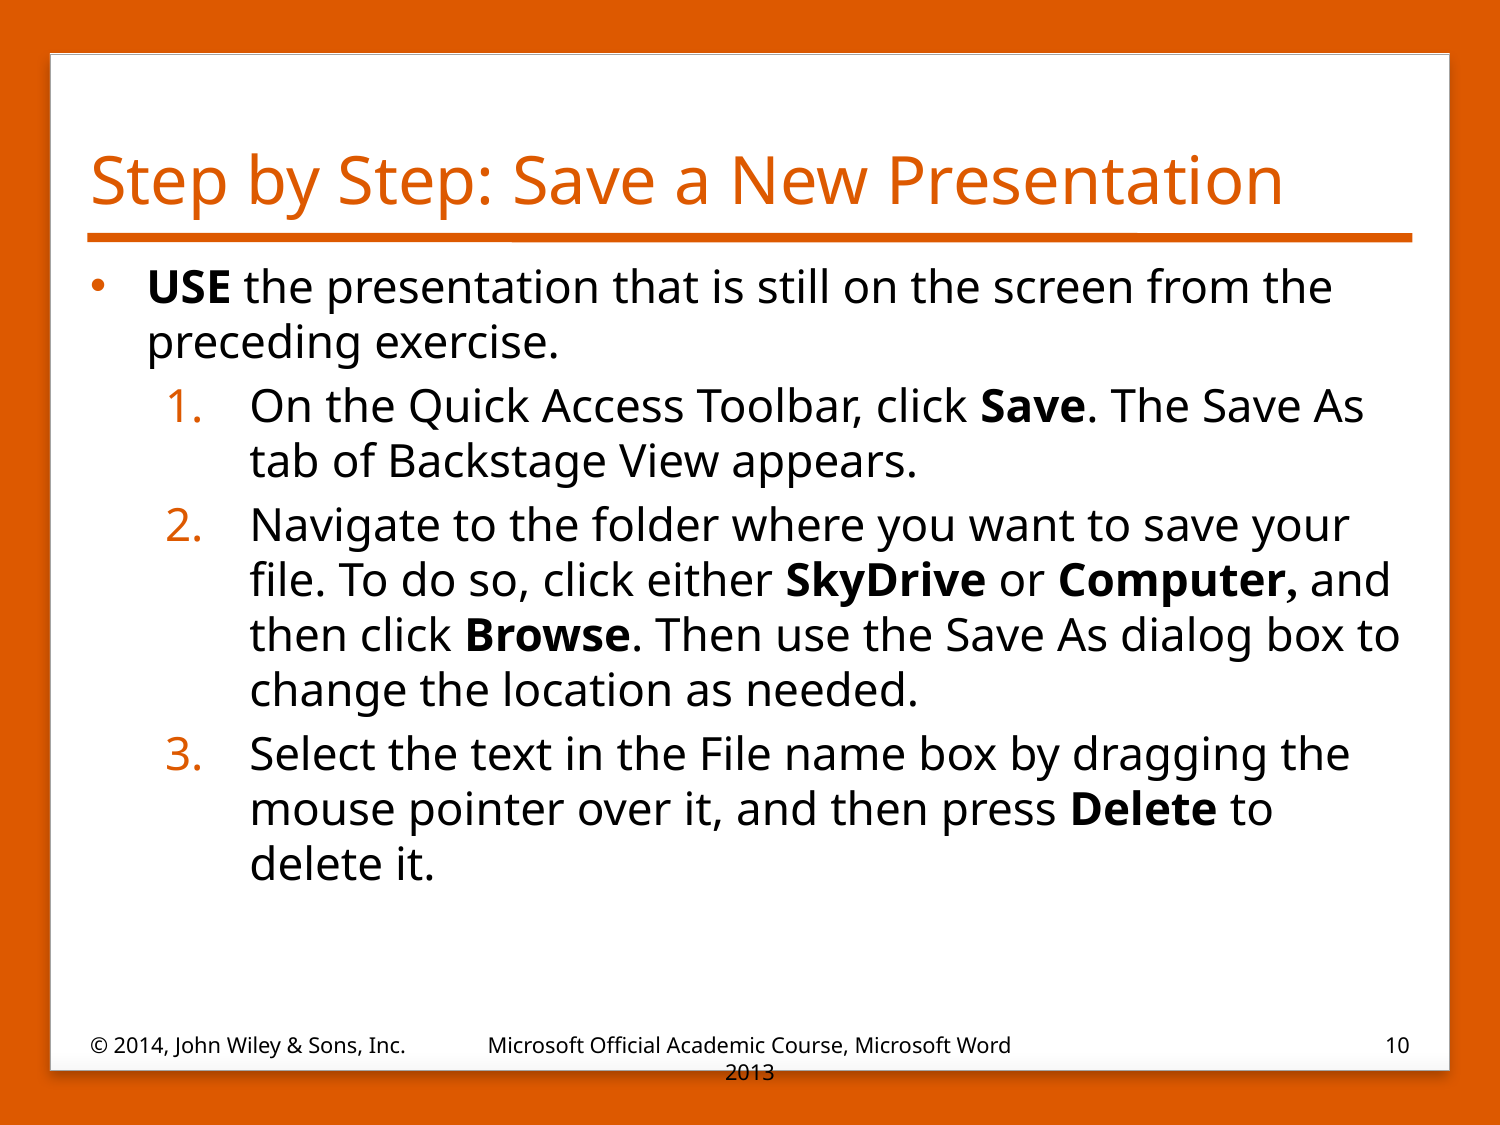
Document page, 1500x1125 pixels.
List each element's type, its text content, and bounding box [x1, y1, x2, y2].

title Step by Step: Save a New Presentation [74, 74, 1426, 226]
slide_number 10 [1074, 1024, 1426, 1103]
slide_number © 2014, John Wiley & Sons, Inc. [74, 1024, 426, 1103]
list USE the presentation that is still on the screen from the preceding exercise. On the Quick Access Toolbar, click Save. The Save As tab of Backstage View appears. Navigate to the folder where you want to save your file. To do so, click either SkyDrive or Computer, and then click Browse. Then use the Save As dialog box to change the location as needed. Select the text in the File name box by dragging the mouse pointer over it, and then press Delete to delete it. [75, 249, 1425, 1063]
footer Microsoft Official Academic Course, Microsoft Word 2013 [449, 1024, 1051, 1103]
